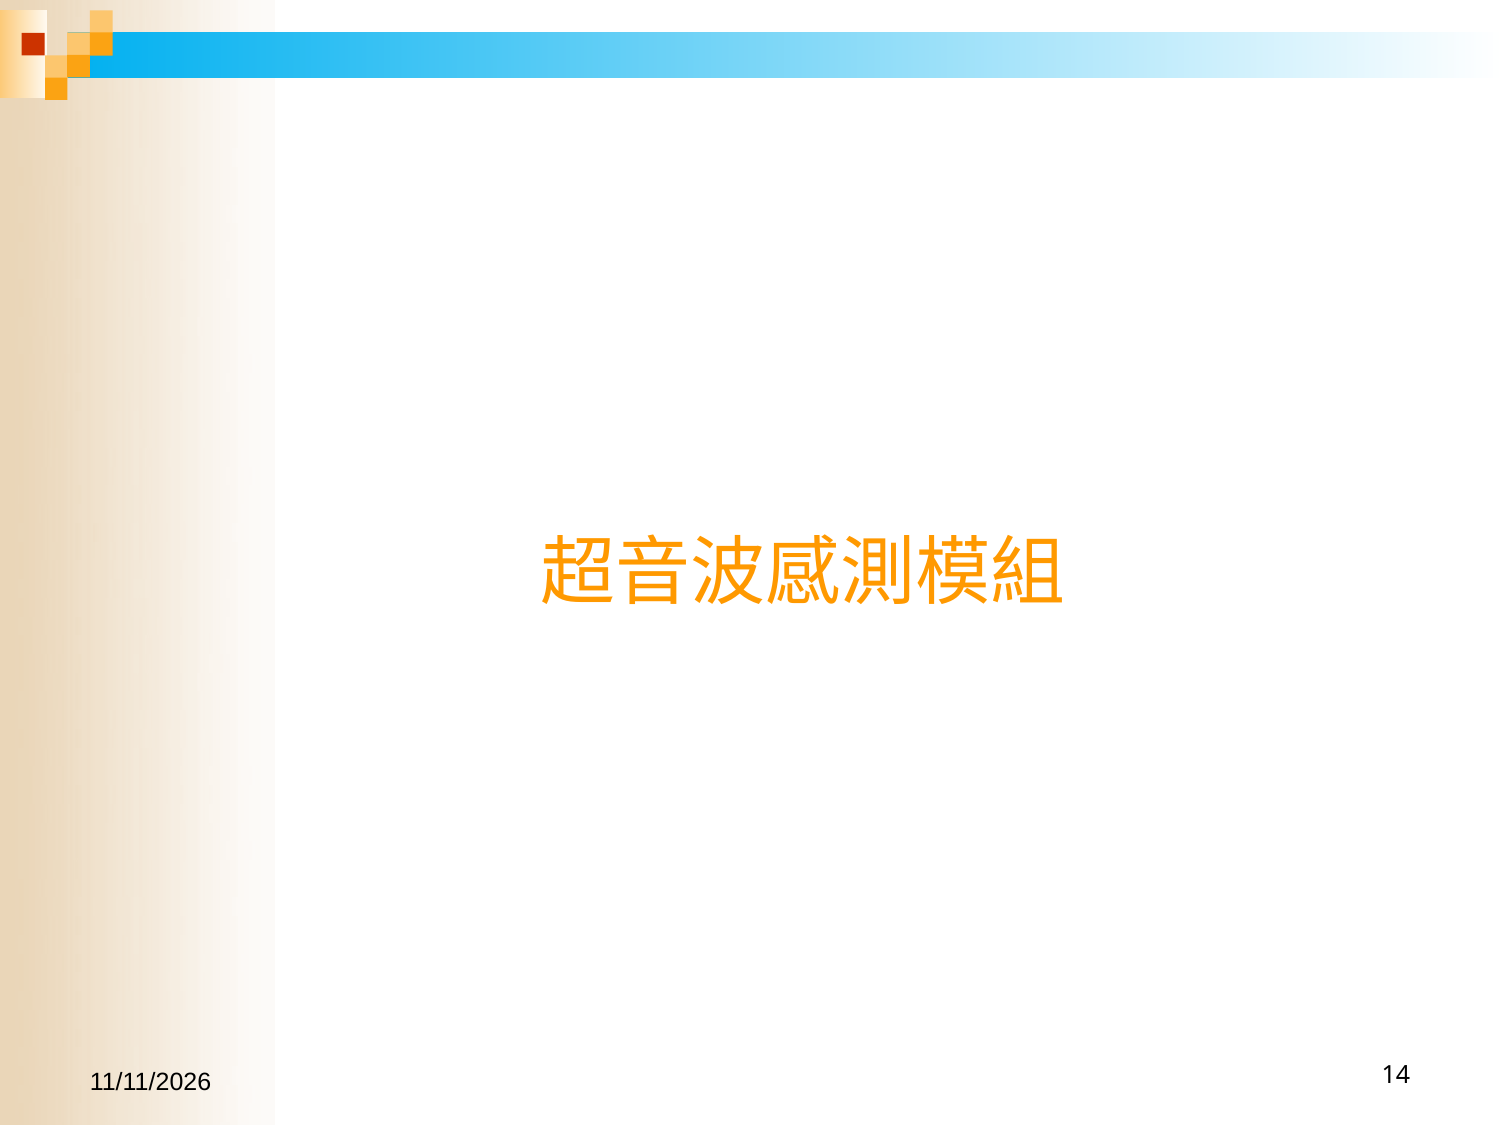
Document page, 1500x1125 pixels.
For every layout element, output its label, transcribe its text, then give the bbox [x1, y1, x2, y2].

text_box 2016/7/28 [75, 1024, 425, 1103]
text_box 14 [1074, 1024, 1425, 1100]
title 超音波感測模組 [230, 456, 1376, 682]
